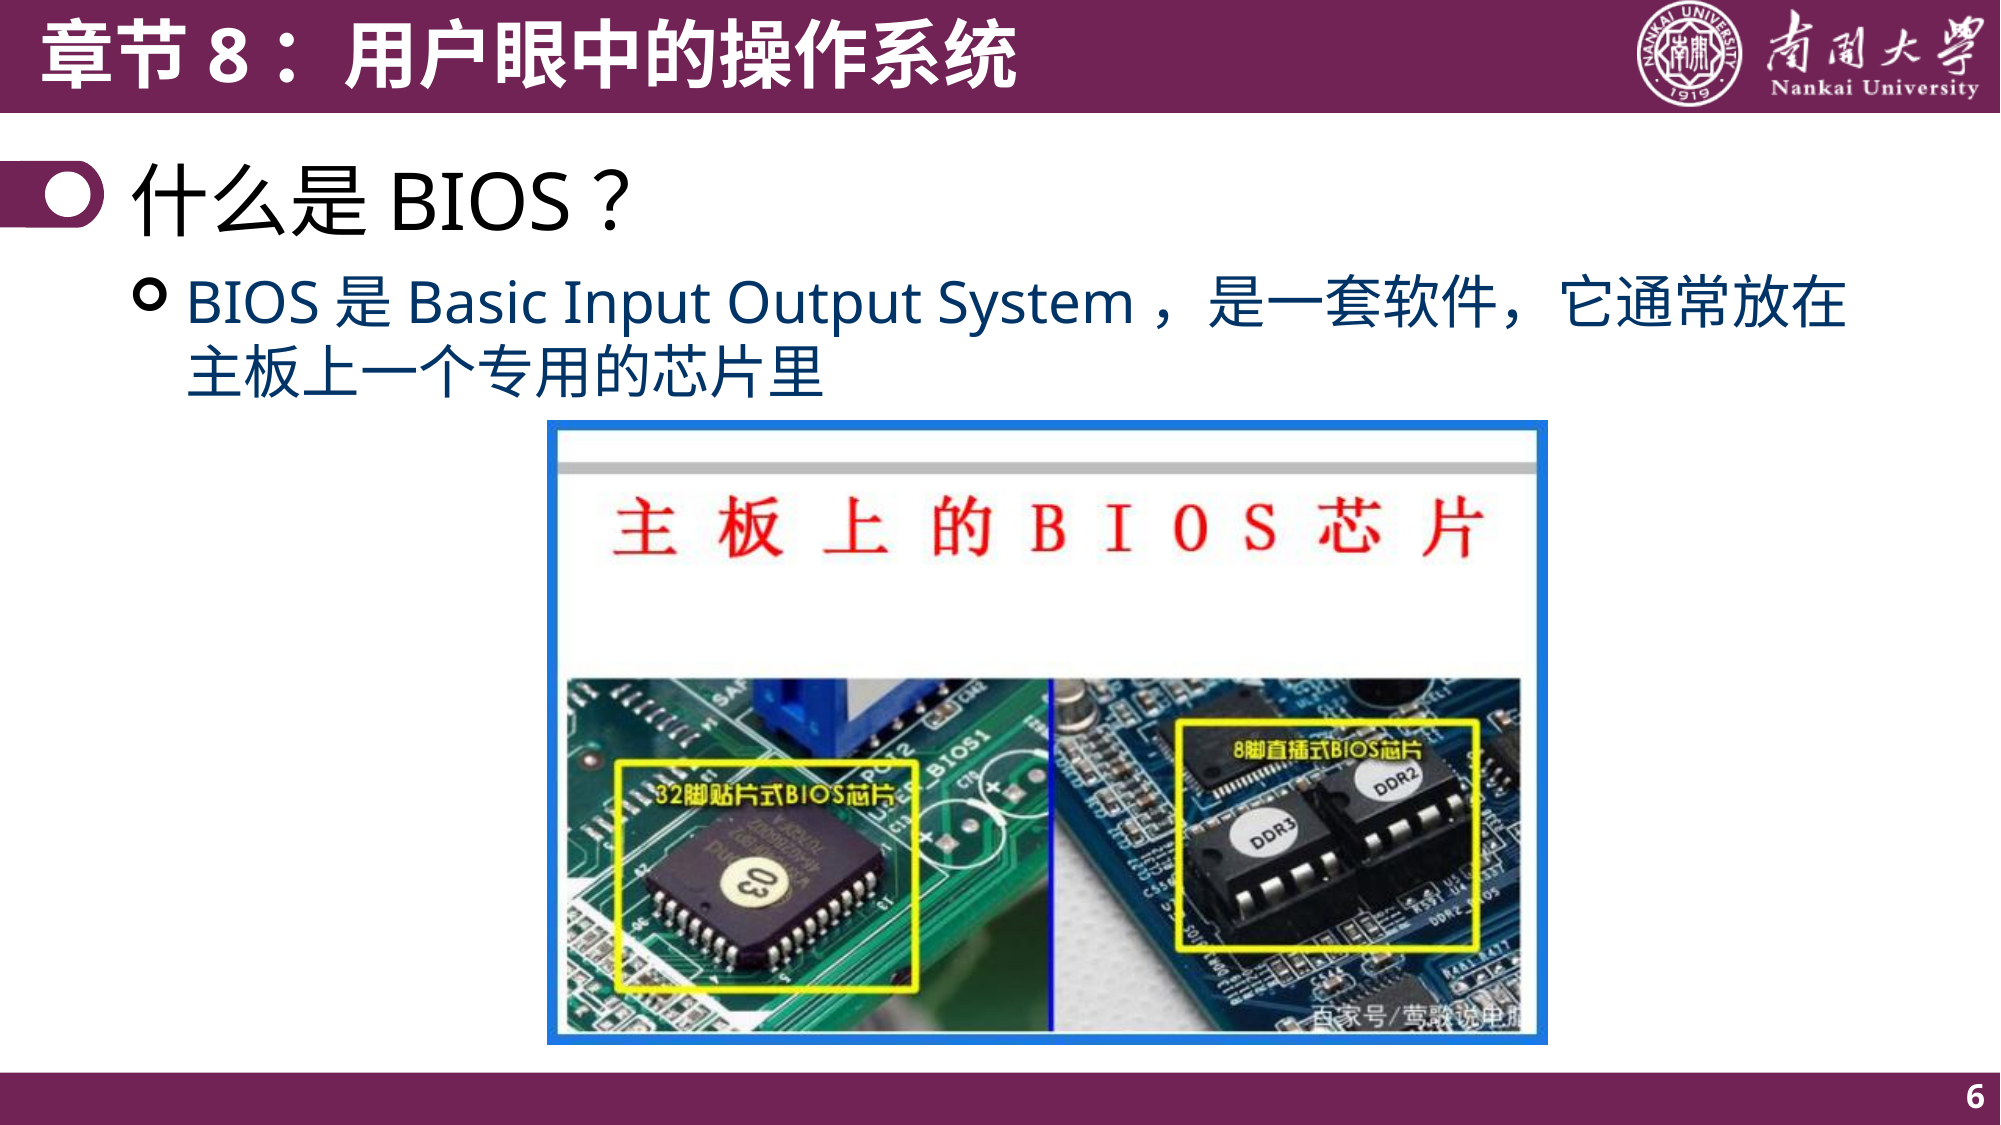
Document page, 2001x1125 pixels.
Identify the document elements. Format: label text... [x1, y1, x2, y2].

slide_number 6 [1550, 1070, 2000, 1125]
title 什么是BIOS？ [114, 143, 1886, 255]
picture [1637, 0, 2001, 110]
list BIOS是Basic Input Output System，是一套软件，它通常放在主板上一个专用的芯片里 [114, 257, 1886, 972]
picture [546, 420, 1548, 1046]
